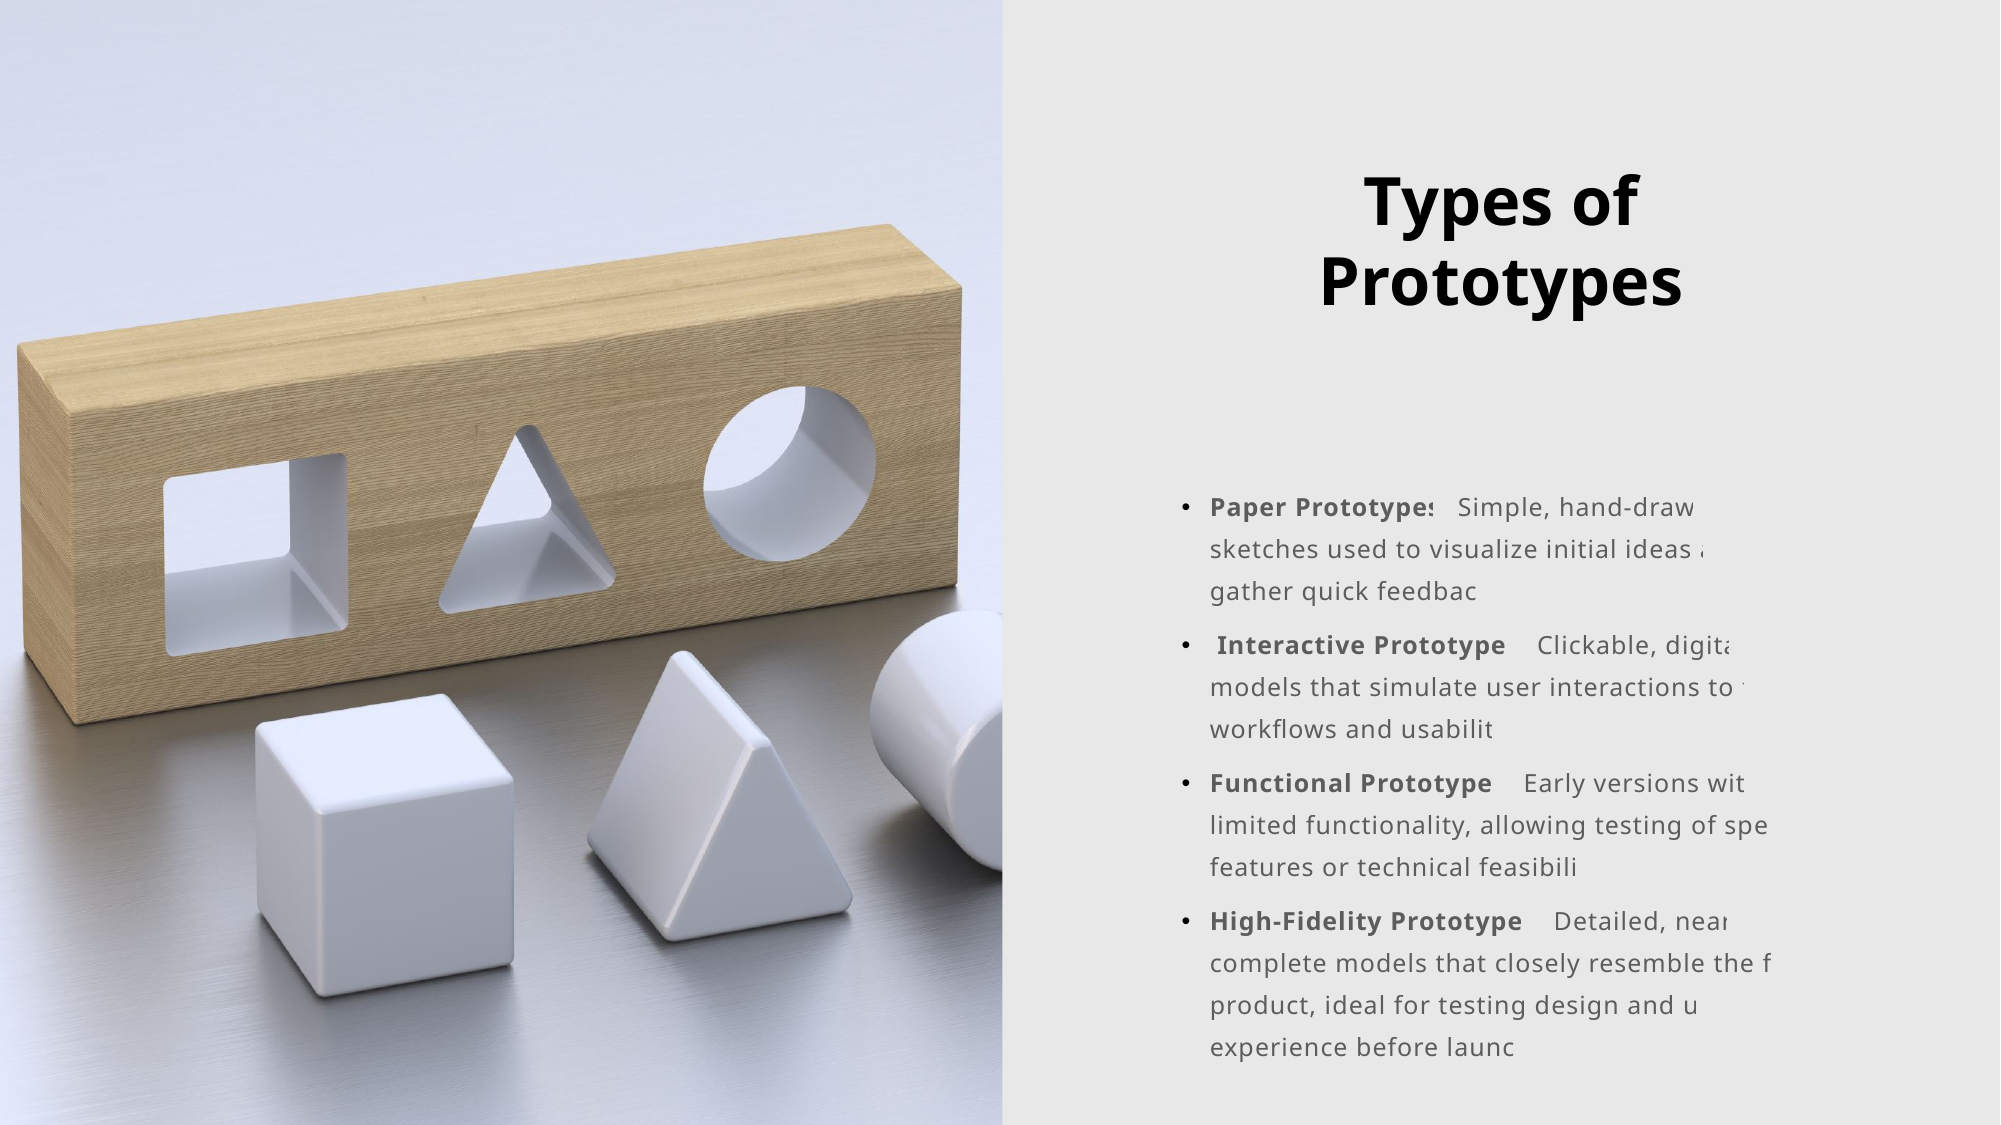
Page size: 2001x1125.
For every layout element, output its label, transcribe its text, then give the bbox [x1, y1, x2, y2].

picture [0, 0, 1003, 1125]
text_box Types of Prototypes [1166, 64, 1836, 327]
text_box Paper Prototypes: Simple, hand-drawn sketches used to visualize initial ideas and gather quick feedback. Interactive Prototypes: Clickable, digital models that simulate user interactions to test workflows and usability. Functional Prototypes: Early versions with limited functionality, allowing testing of specific features or technical feasibility. High-Fidelity Prototypes: Detailed, near-complete models that closely resemble the final product, ideal for testing design and user experience before launch. [1166, 471, 1836, 948]
